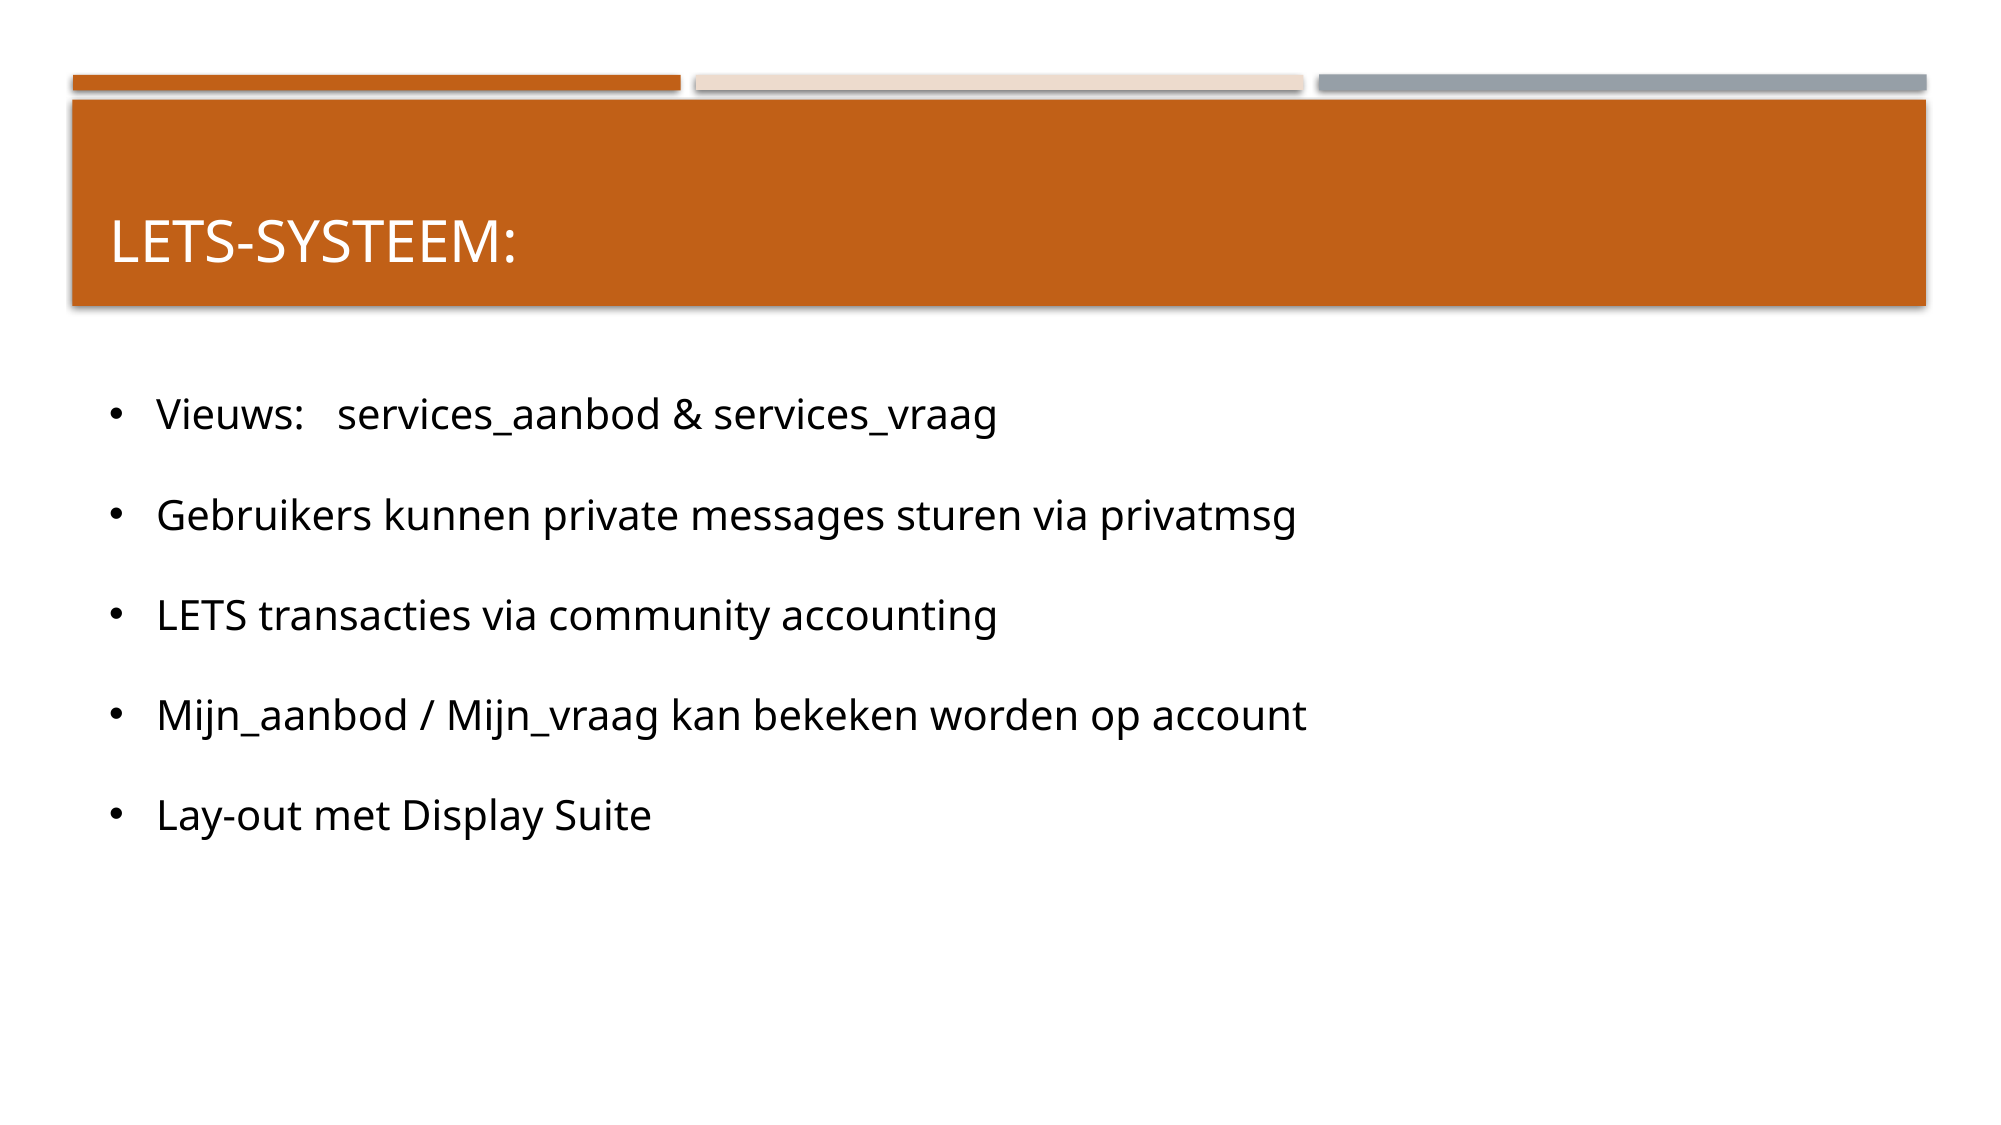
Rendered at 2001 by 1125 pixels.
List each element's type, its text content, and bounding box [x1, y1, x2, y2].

text_box Vieuws: services_aanbod & services_vraag Gebruikers kunnen private messages sturen via privatmsg LETS transacties via community accounting Mijn_aanbod / Mijn_vraag kan bekeken worden op account Lay-out met Display Suite [94, 381, 1530, 936]
title LETS-SYSTEEM: [94, 119, 1904, 282]
